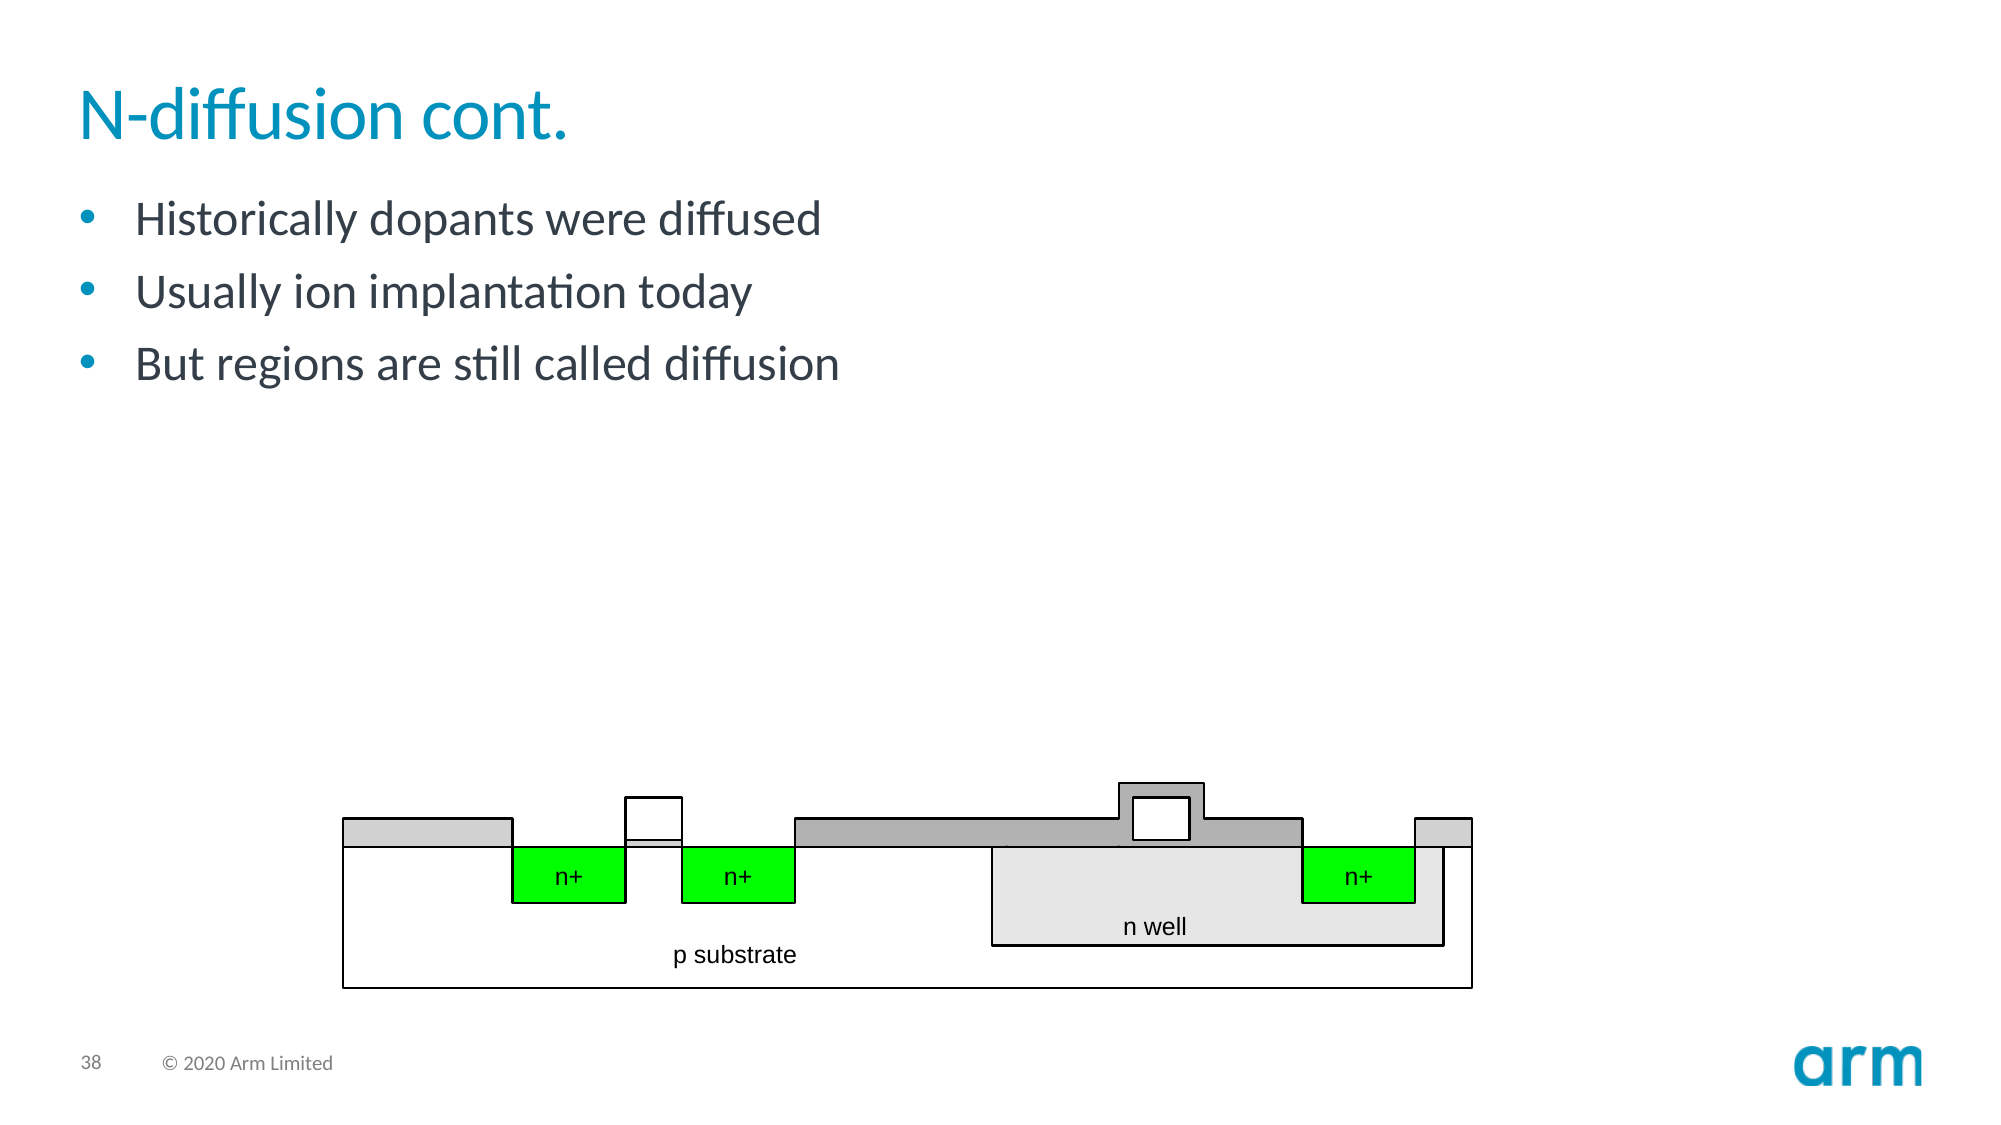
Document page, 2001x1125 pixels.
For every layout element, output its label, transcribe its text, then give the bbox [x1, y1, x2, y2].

list Historically dopants were diffused Usually ion implantation today But regions are still called diffusion [78, 185, 1923, 941]
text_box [337, 777, 1675, 994]
title N-diffusion cont. [78, 78, 1922, 185]
